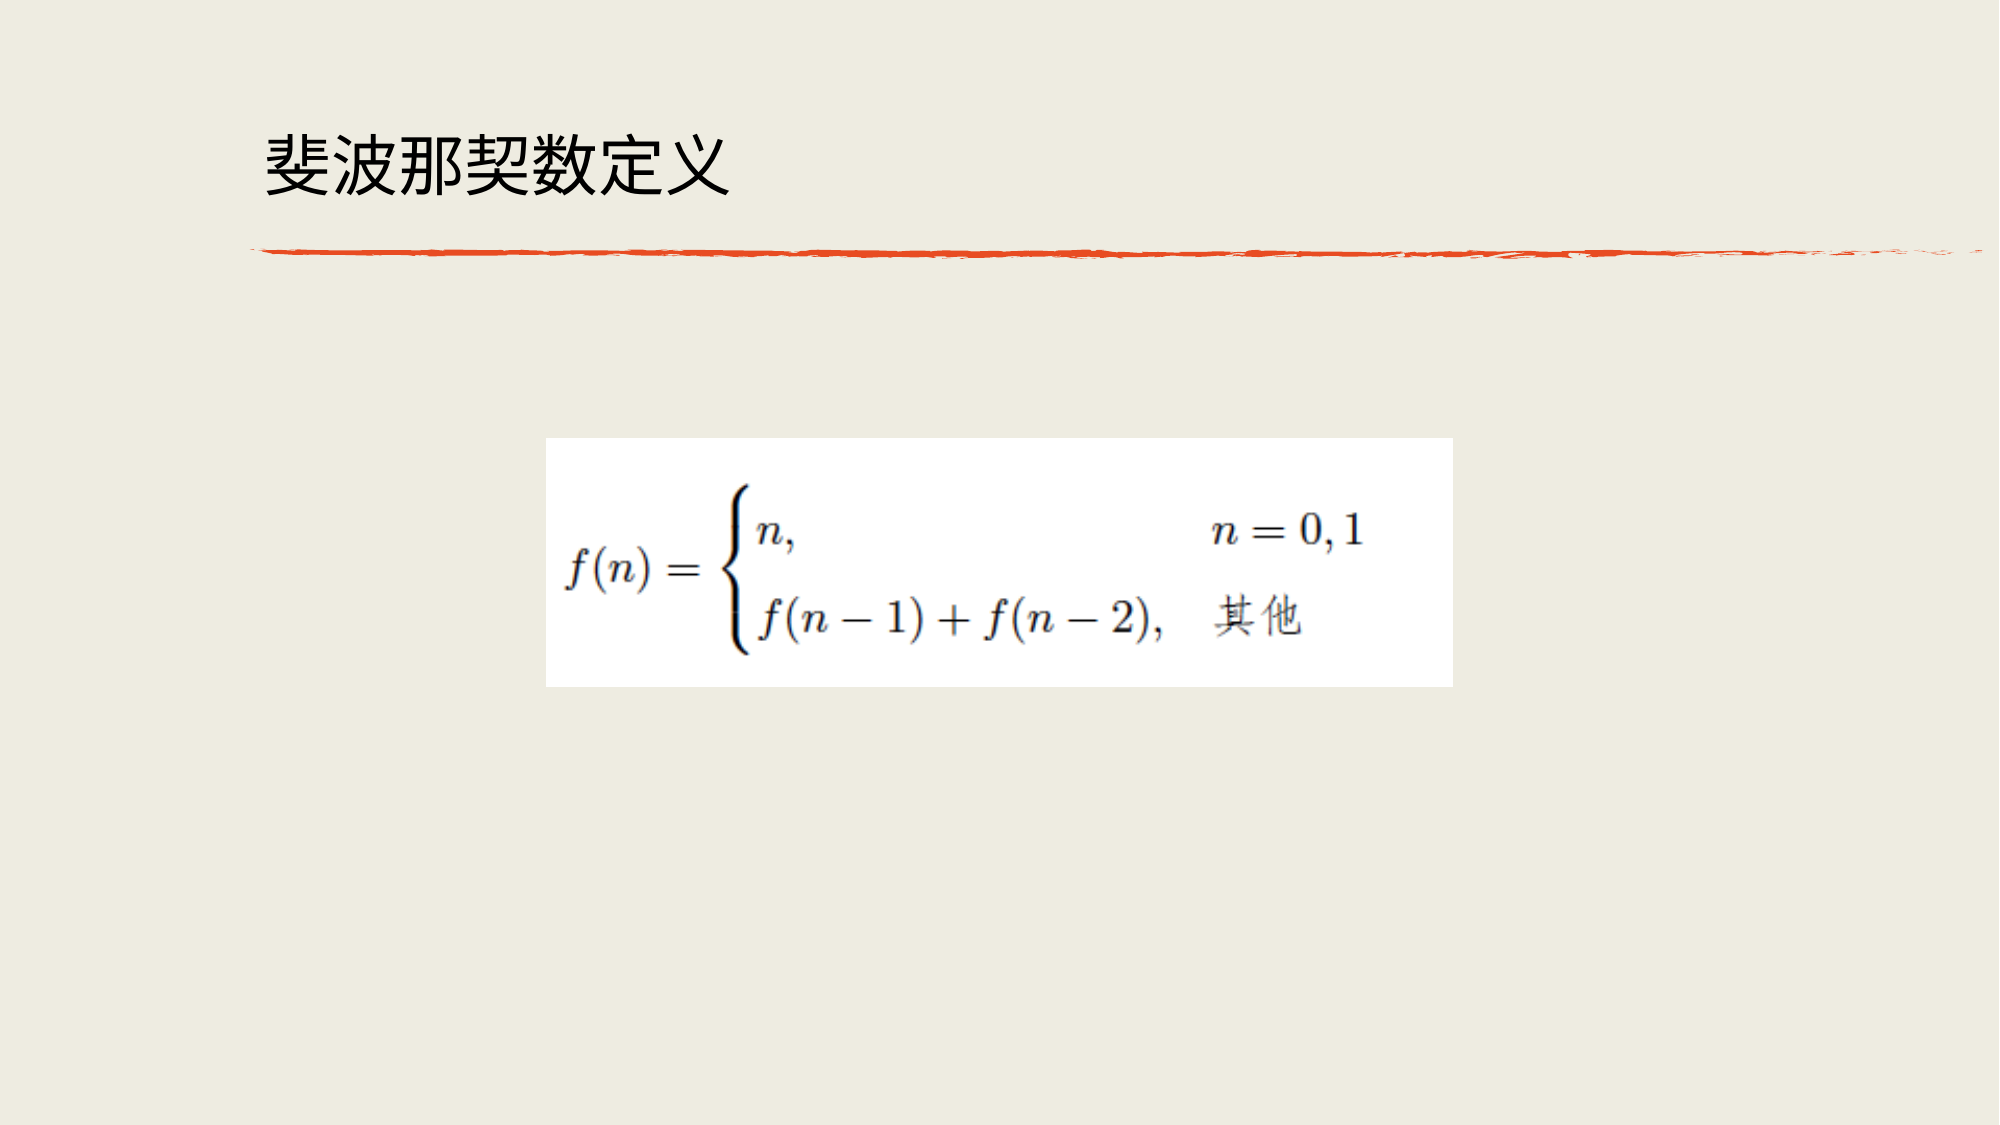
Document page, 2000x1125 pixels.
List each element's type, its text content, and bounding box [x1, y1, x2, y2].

title 斐波那契数定义 [249, 45, 1750, 213]
picture [546, 438, 1453, 687]
